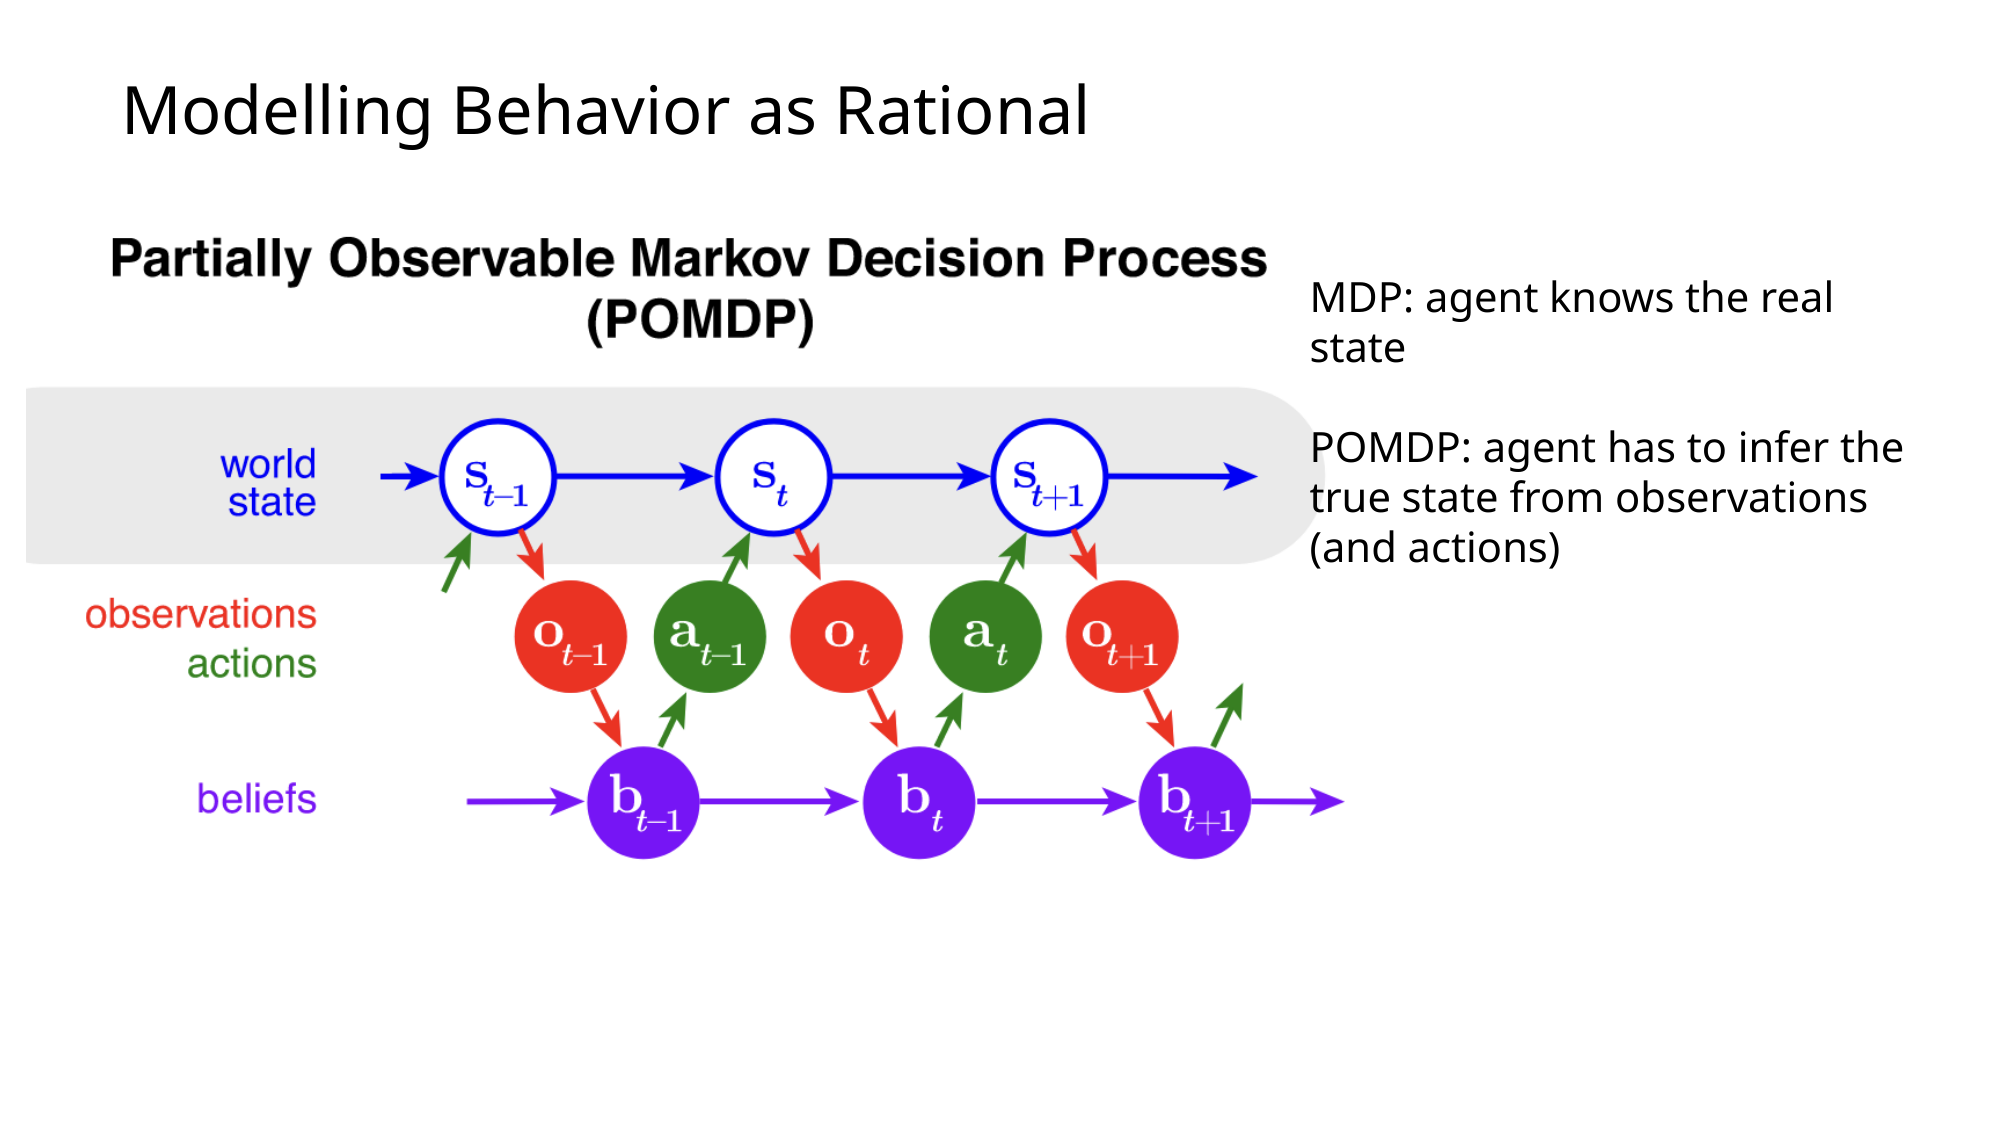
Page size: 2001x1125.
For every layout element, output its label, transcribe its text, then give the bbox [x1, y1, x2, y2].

picture [25, 208, 1392, 875]
text_box MDP: agent knows the real state POMDP: agent has to infer the true state from observations (and actions) [1392, 263, 1923, 579]
title Modelling Behavior as Rational [106, 42, 1167, 184]
